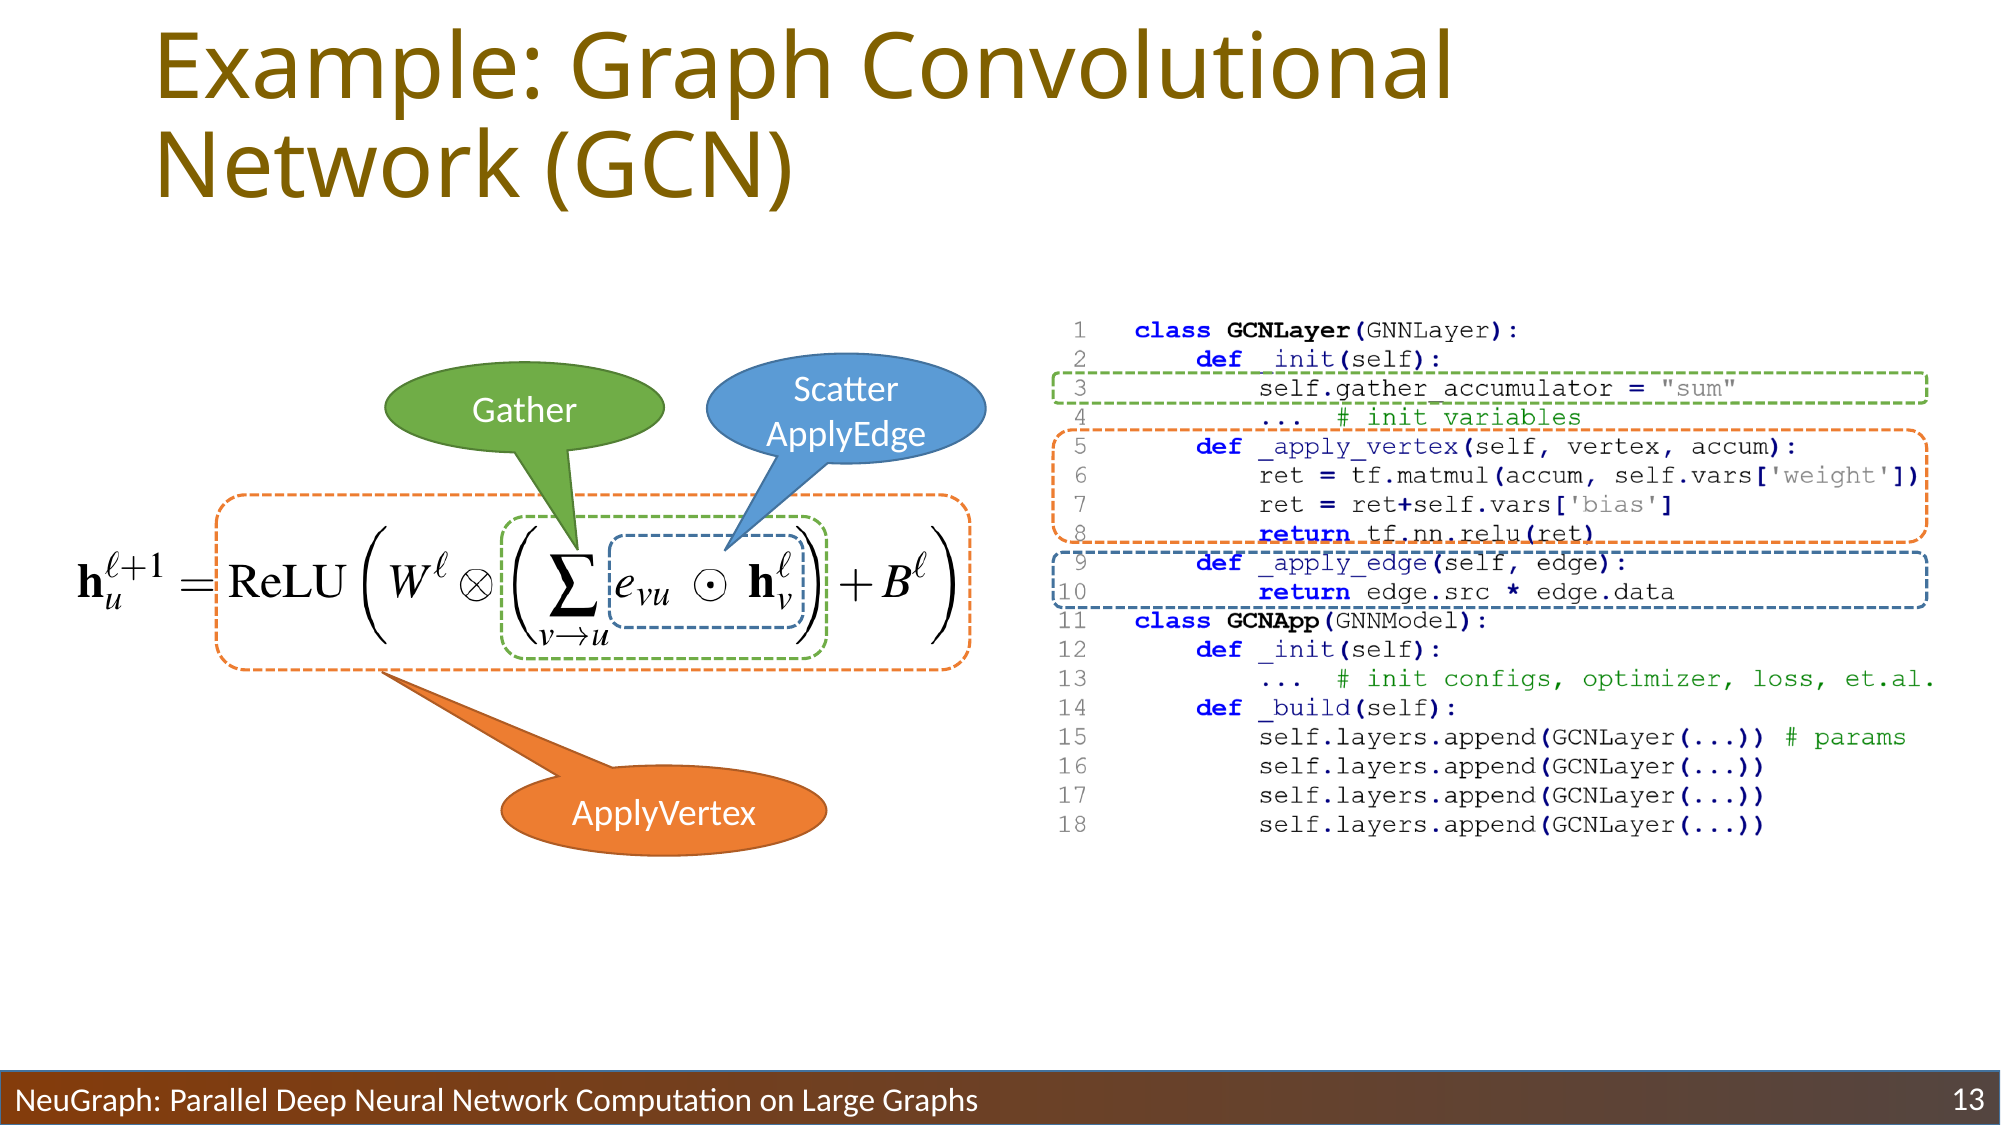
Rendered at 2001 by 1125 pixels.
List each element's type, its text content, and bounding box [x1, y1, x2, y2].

text_box ApplyVertex [381, 671, 828, 857]
title Example: Graph Convolutional Network (GCN) [137, 55, 1863, 182]
text_box Scatter ApplyEdge [705, 352, 987, 494]
slide_number 13 [1550, 1069, 2000, 1125]
picture [1053, 312, 1940, 838]
text_box Gather [384, 361, 666, 494]
picture [59, 494, 970, 670]
